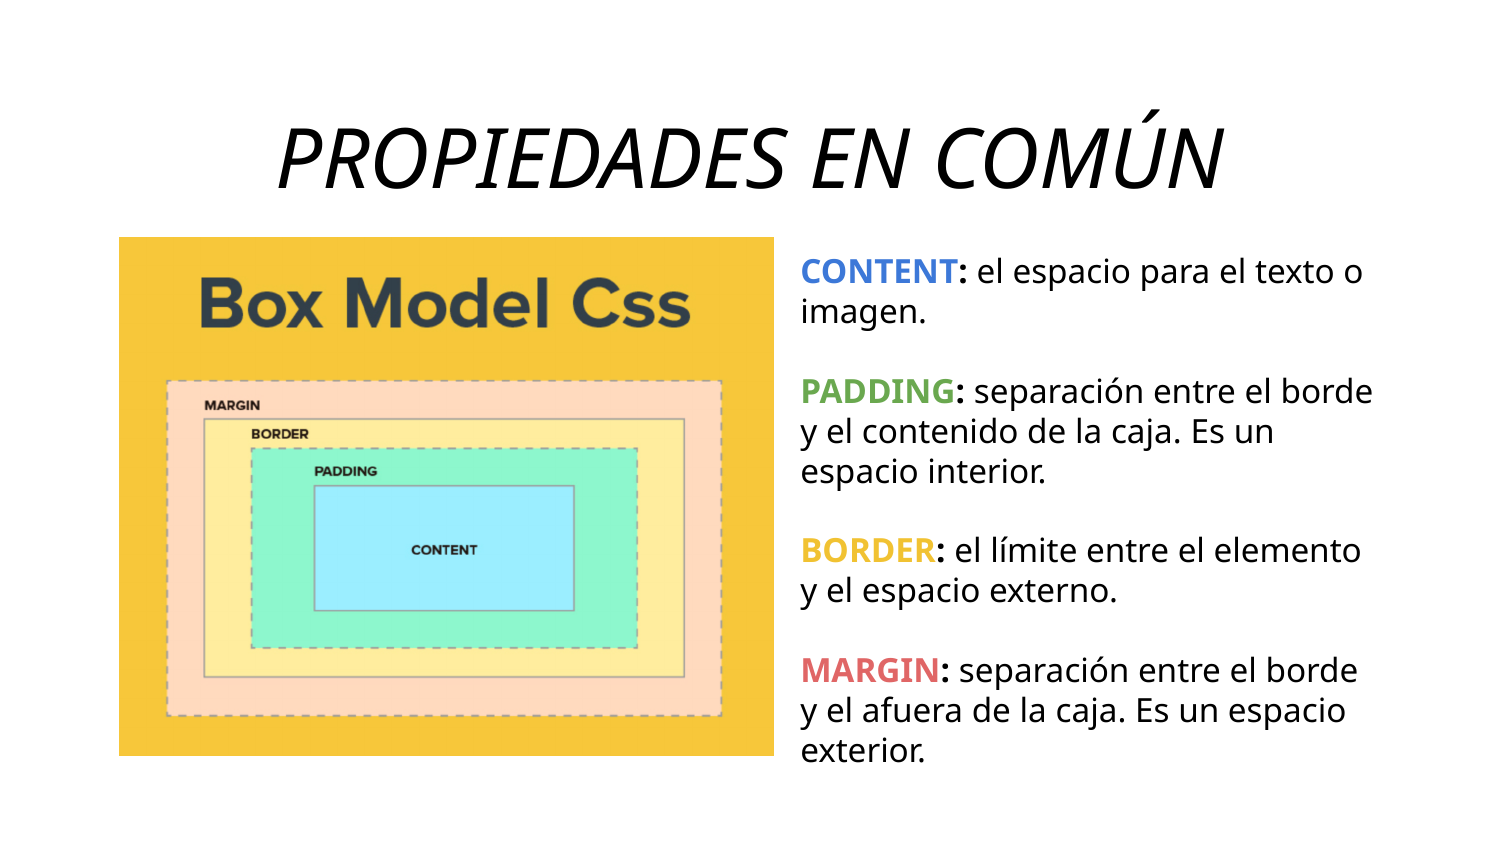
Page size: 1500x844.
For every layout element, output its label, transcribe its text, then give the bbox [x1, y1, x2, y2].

picture [118, 236, 774, 756]
text_box PROPIEDADES EN COMÚN [238, 75, 1262, 190]
text_box CONTENT: el espacio para el texto o imagen. PADDING: separación entre el borde y el contenido de la caja. Es un espacio interior. BORDER: el límite entre el elemento y el espacio externo. MARGIN: separación entre el borde y el afuera de la caja. Es un espacio exterior. [785, 235, 1396, 757]
